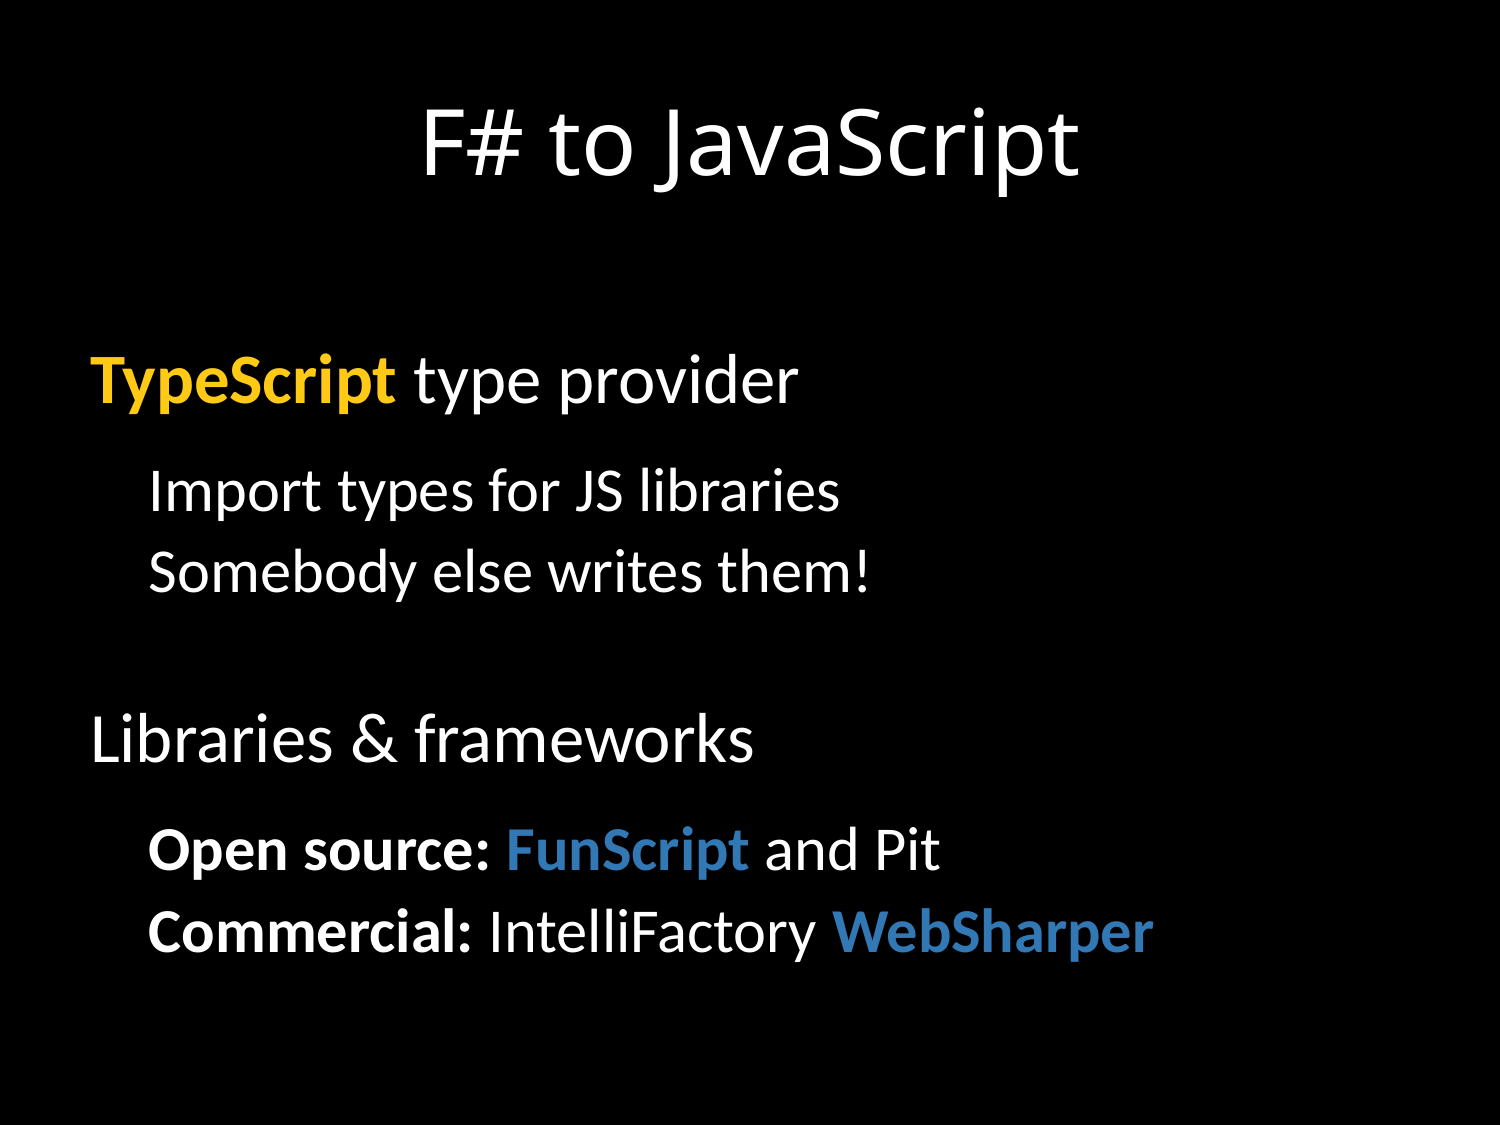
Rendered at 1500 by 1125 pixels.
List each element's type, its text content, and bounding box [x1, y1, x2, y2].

title F# to JavaScript [75, 45, 1425, 233]
list TypeScript type provider Import types for JS libraries Somebody else writes them! Libraries & frameworks Open source: FunScript and Pit Commercial: IntelliFactory WebSharper [75, 324, 1425, 1088]
